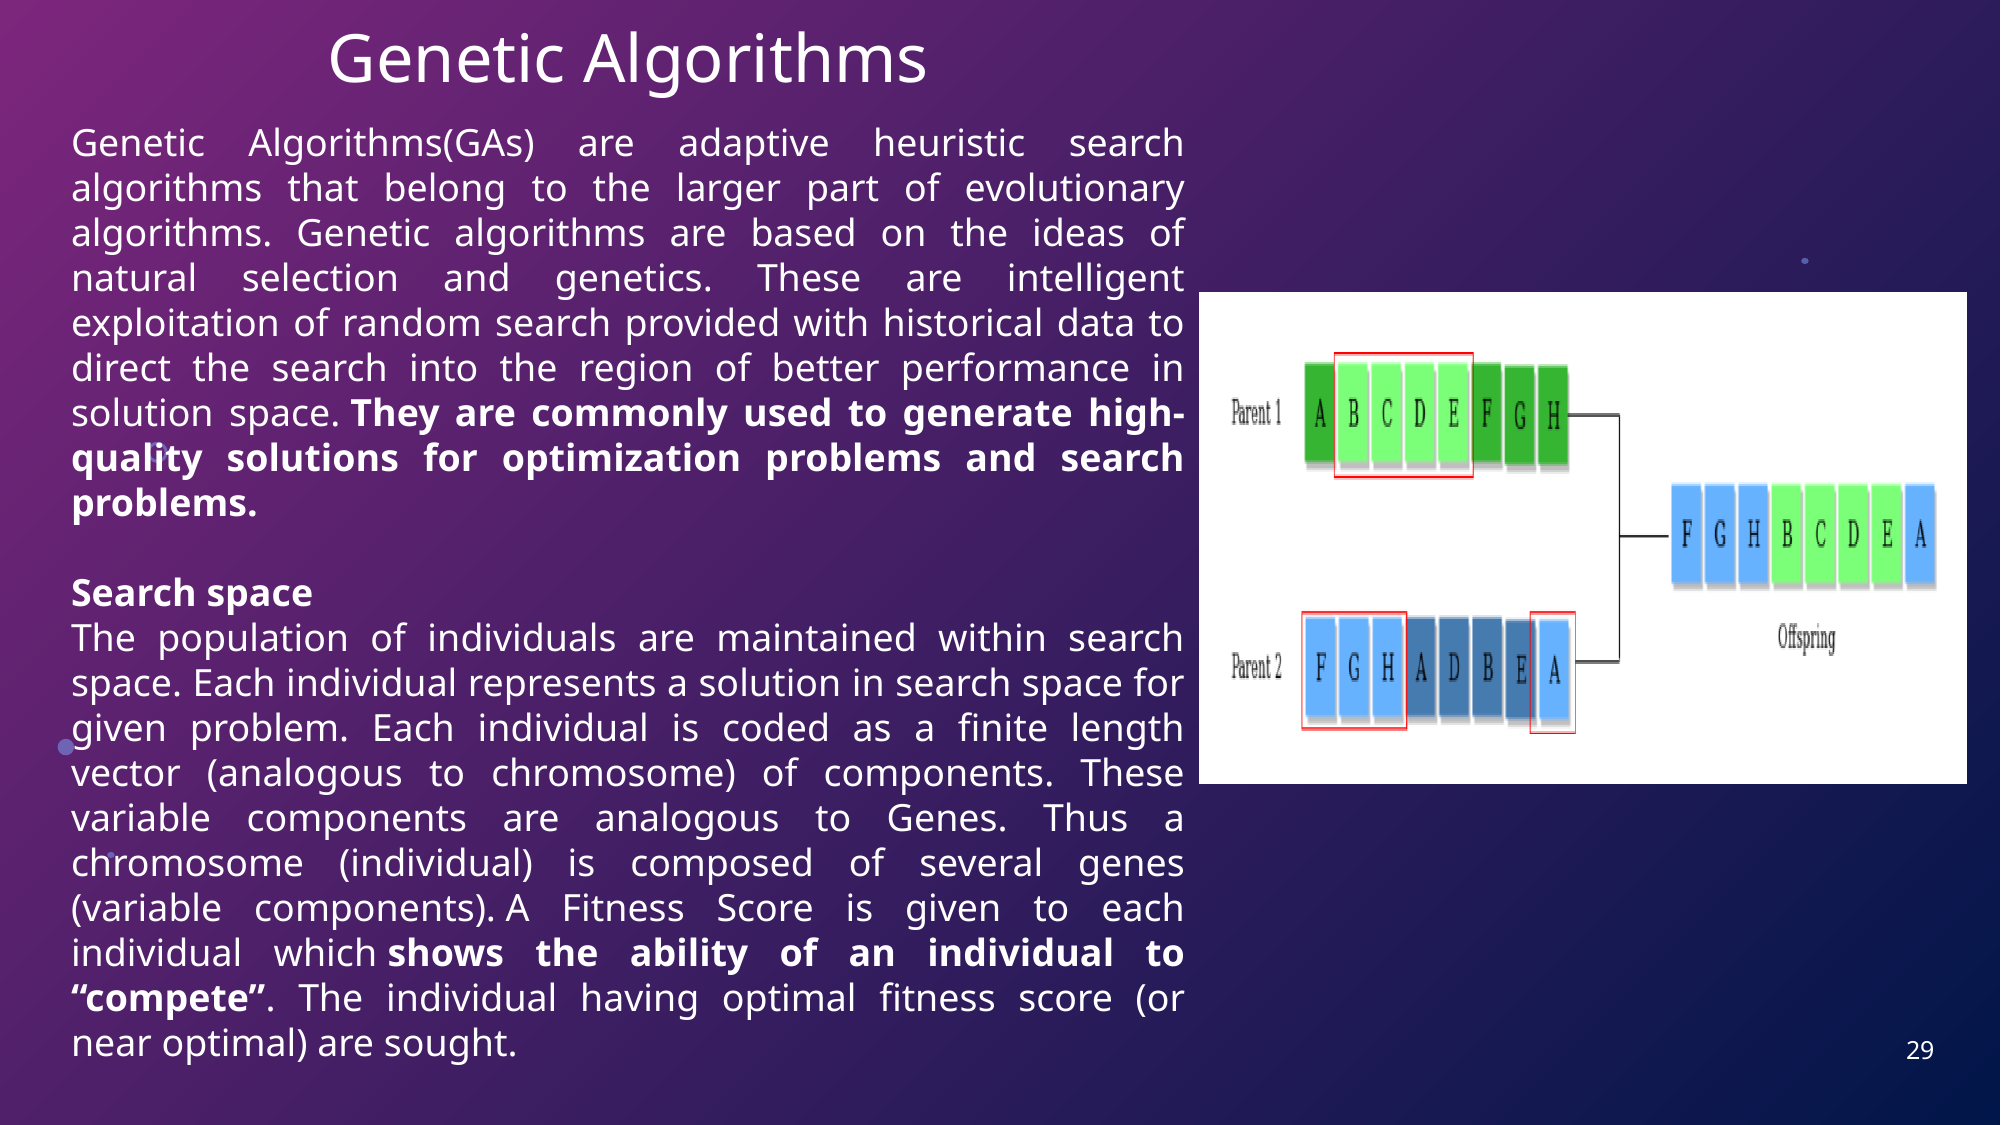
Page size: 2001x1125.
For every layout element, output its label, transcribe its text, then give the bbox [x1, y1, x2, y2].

text_box Genetic Algorithms(GAs) are adaptive heuristic search algorithms that belong to the larger part of evolutionary algorithms. Genetic algorithms are based on the ideas of natural selection and genetics. These are intelligent exploitation of random search provided with historical data to direct the search into the region of better performance in solution space. They are commonly used to generate high-quality solutions for optimization problems and search problems. Search space The population of individuals are maintained within search space. Each individual represents a solution in search space for given problem. Each individual is coded as a finite length vector (analogous to chromosome) of components. These variable components are analogous to Genes. Thus a chromosome (individual) is composed of several genes (variable components). A Fitness Score is given to each individual which shows the ability of an individual to “compete”. The individual having optimal fitness score (or near optimal) are sought. [56, 111, 1201, 1117]
text_box Genetic Algorithms [312, 8, 945, 103]
picture [1199, 292, 1967, 784]
slide_number 29 [1499, 1021, 1950, 1082]
